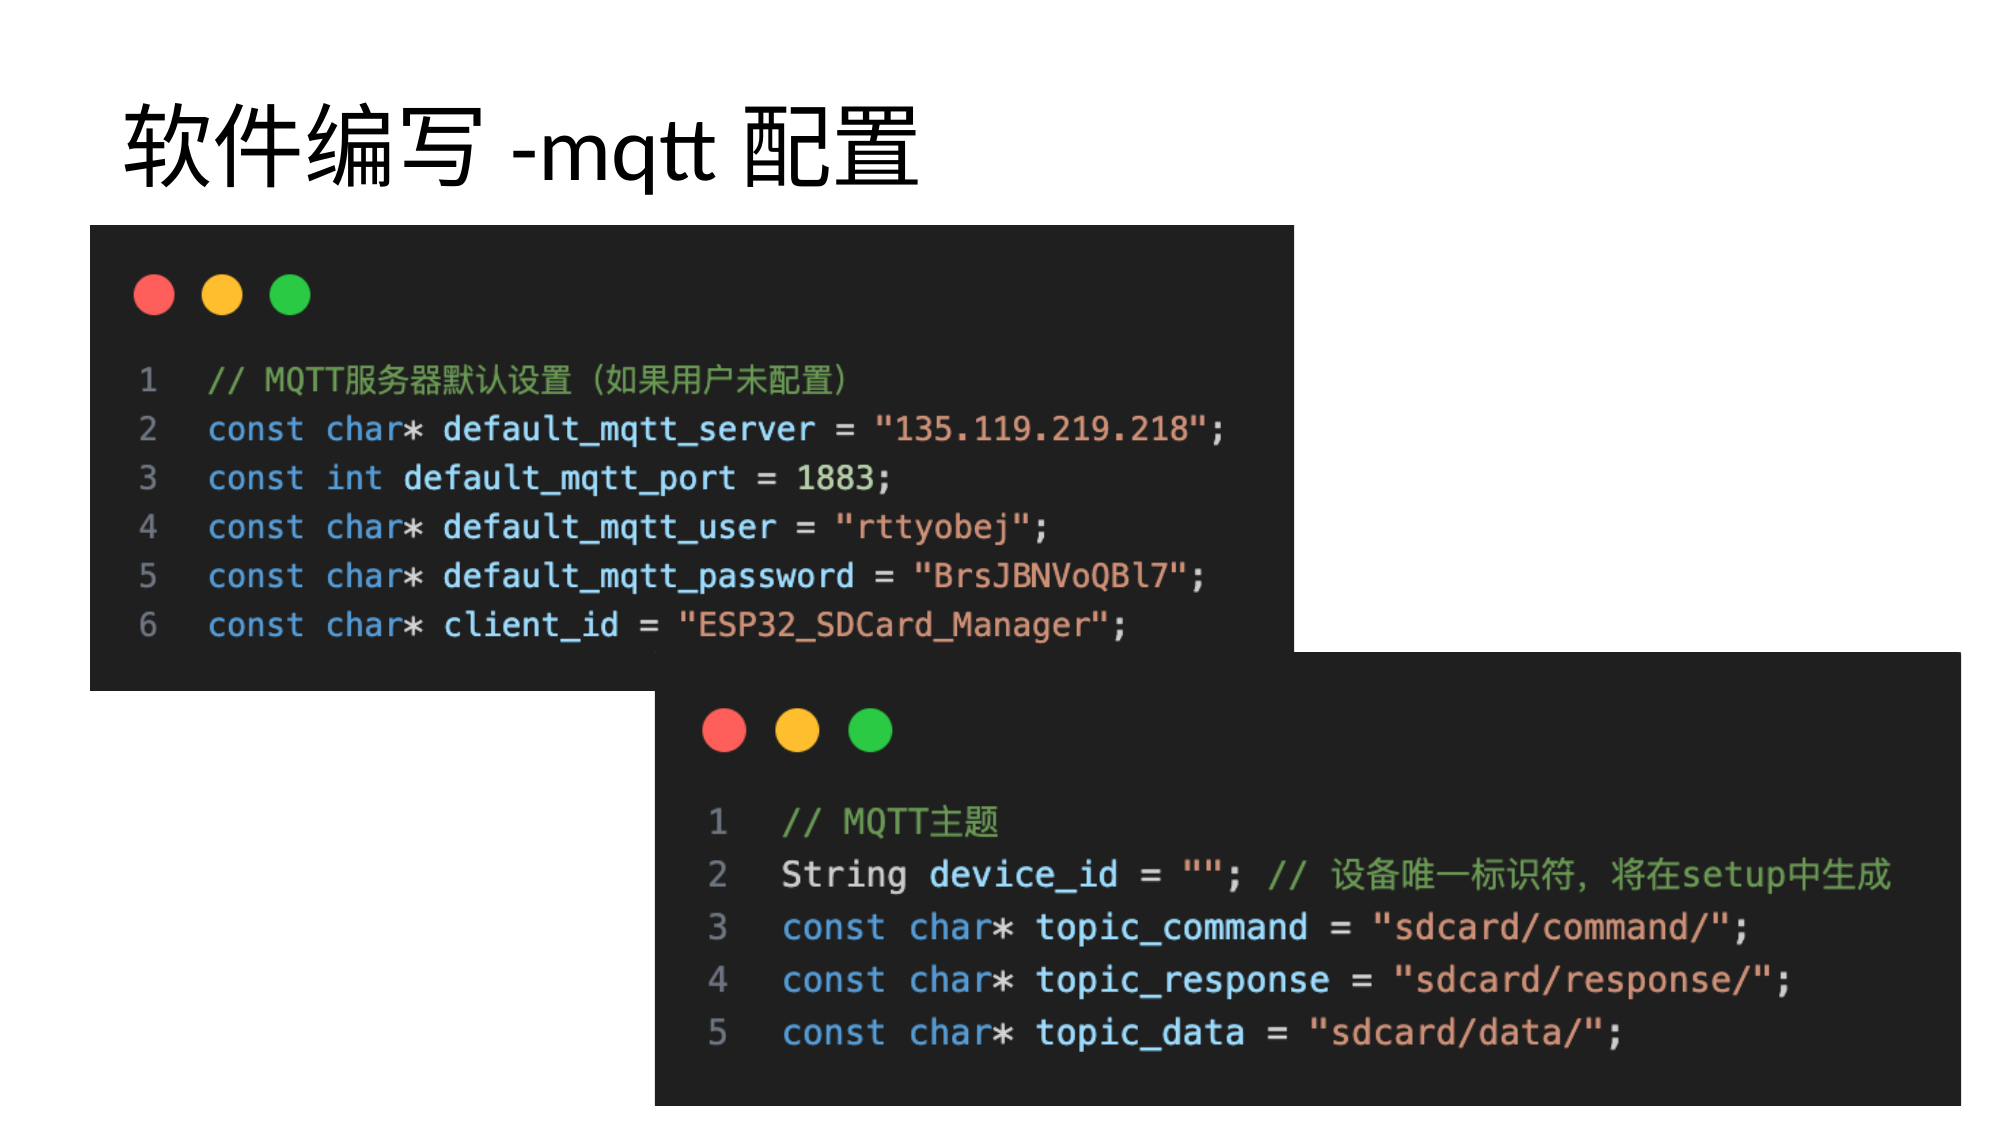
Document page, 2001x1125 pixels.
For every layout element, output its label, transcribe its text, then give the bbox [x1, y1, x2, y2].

picture [89, 224, 1962, 1106]
title 软件编写-mqtt配置 [106, 42, 1832, 260]
